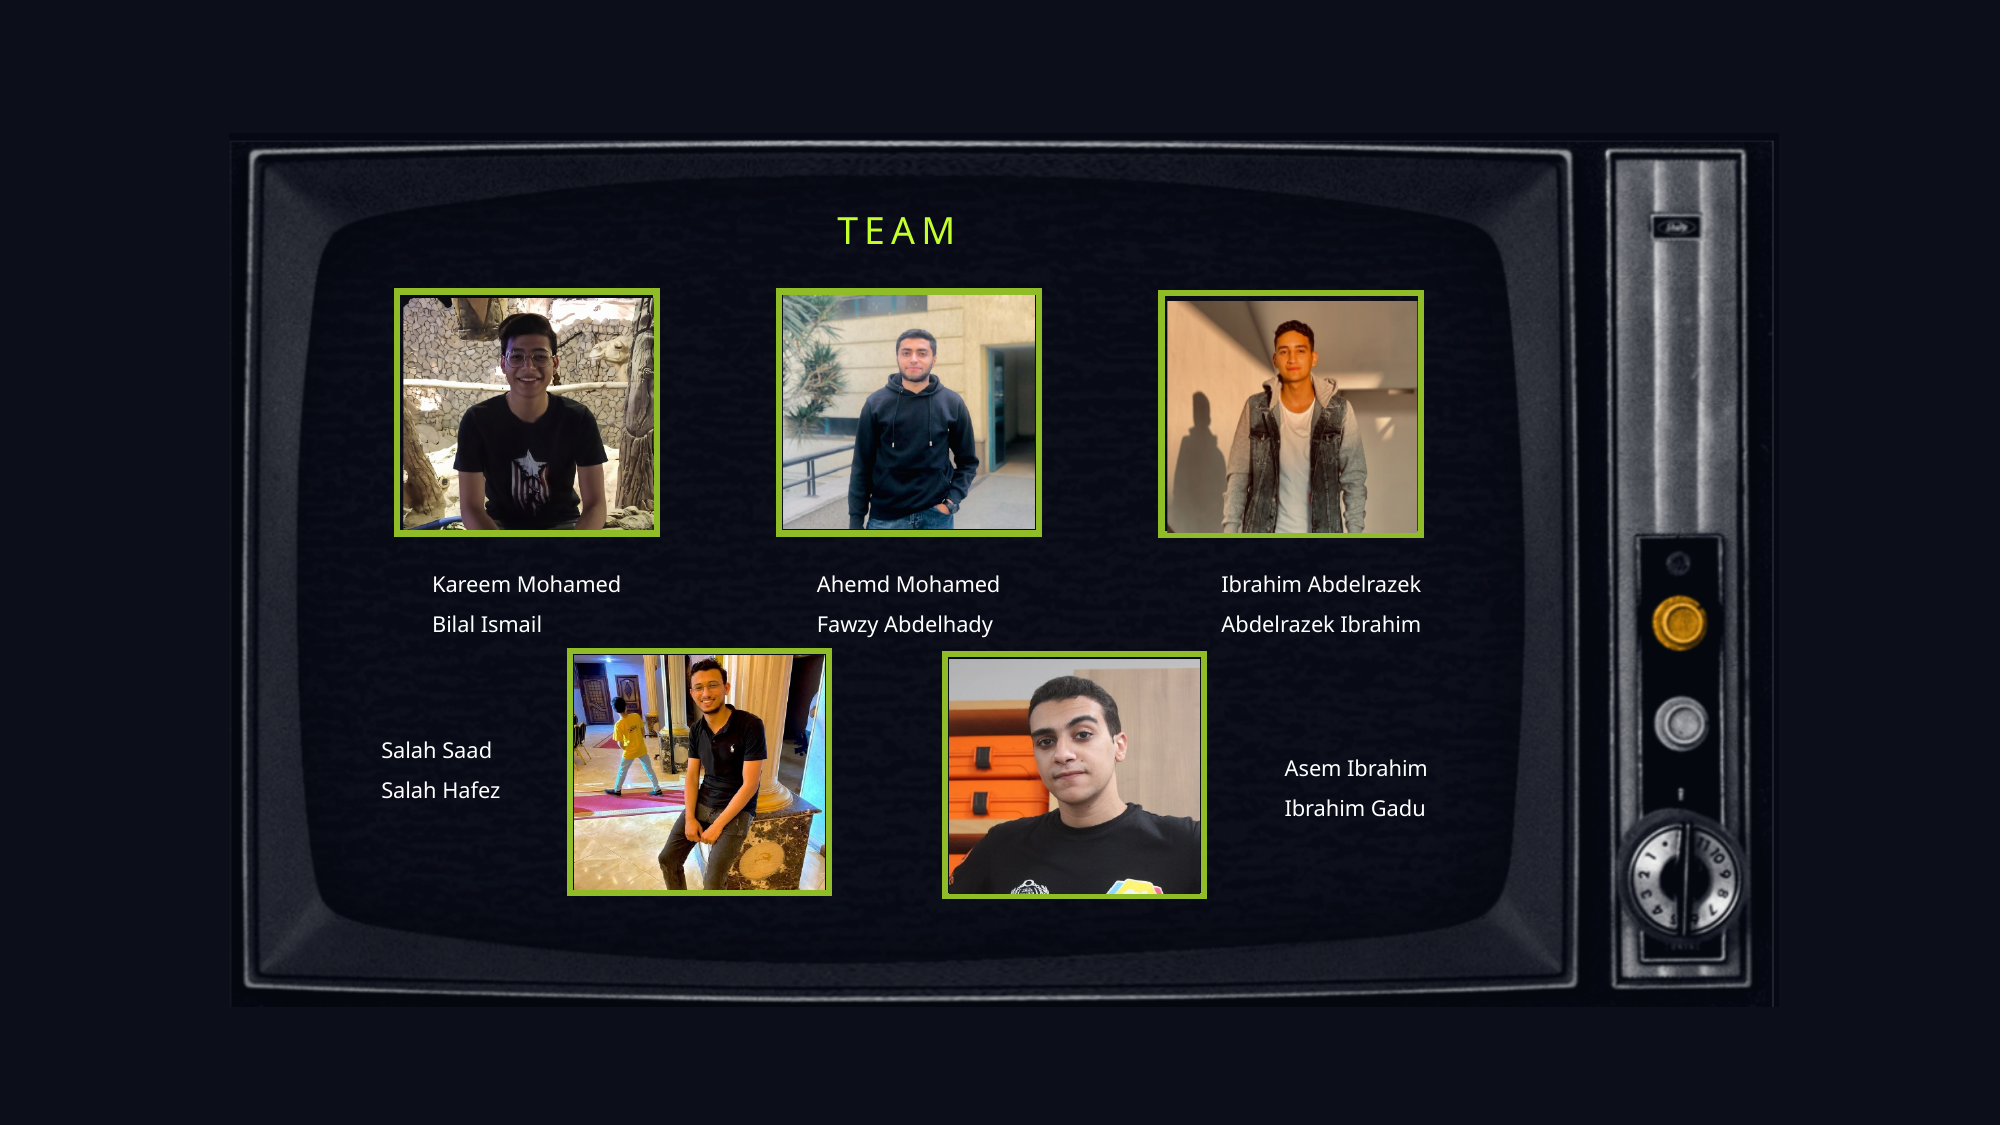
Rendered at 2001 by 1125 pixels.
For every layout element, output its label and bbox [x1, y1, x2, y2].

picture [229, 133, 1779, 1007]
